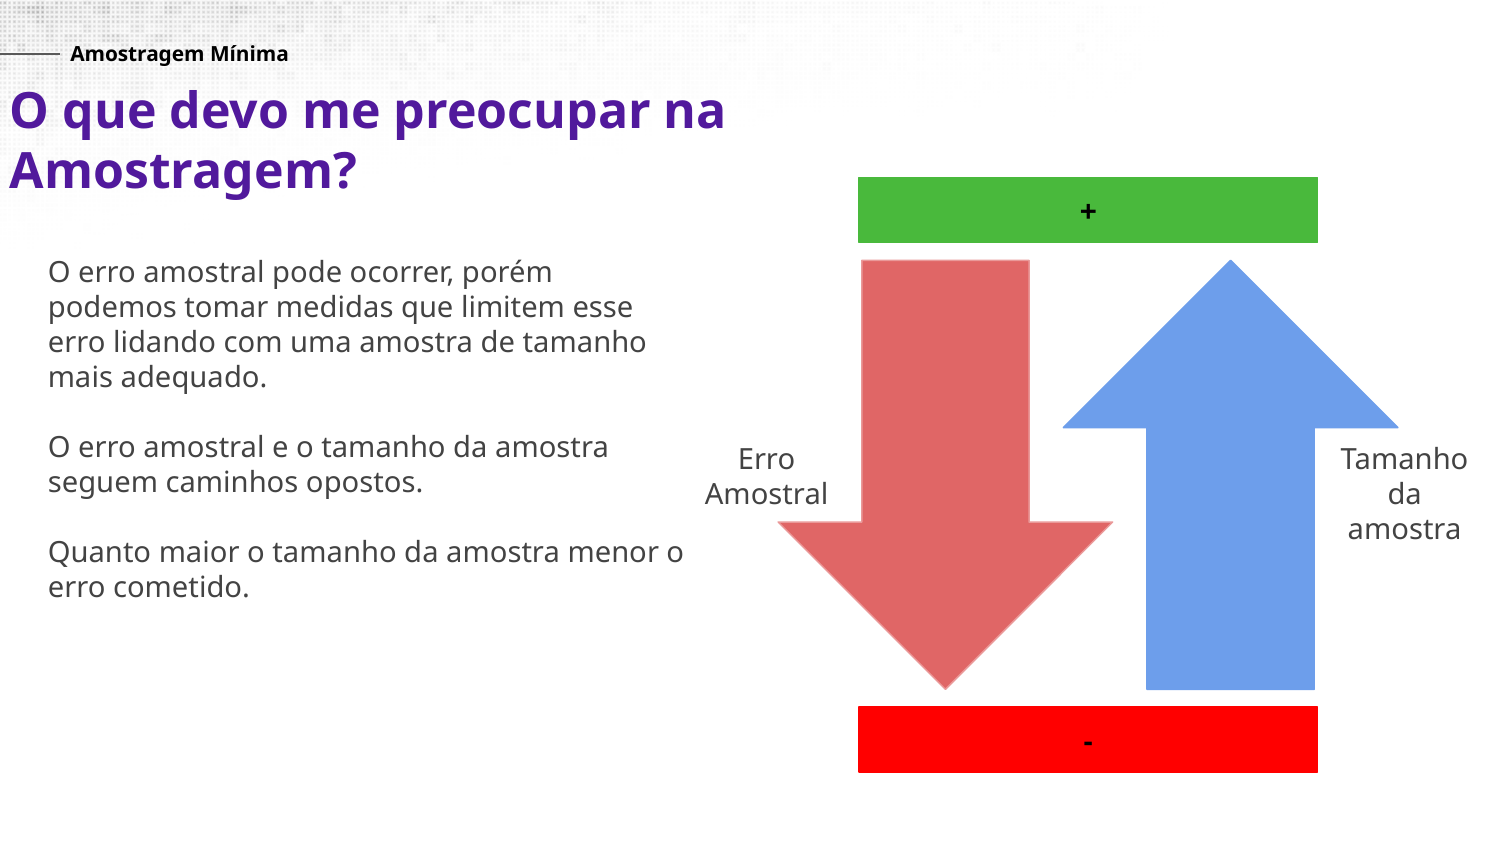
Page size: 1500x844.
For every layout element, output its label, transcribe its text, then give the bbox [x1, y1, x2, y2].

text_box Erro Amostral [689, 437, 844, 496]
text_box [1063, 260, 1398, 690]
text_box Tamanho da amostra [1327, 437, 1483, 496]
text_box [0, 0, 1500, 251]
text_box [778, 260, 1113, 690]
text_box - [859, 707, 1318, 773]
text_box O erro amostral pode ocorrer, porém podemos tomar medidas que limitem esse erro lidando com uma amostra de tamanho mais adequado. O erro amostral e o tamanho da amostra seguem caminhos opostos. Quanto maior o tamanho da amostra menor o erro cometido. [44, 260, 690, 812]
